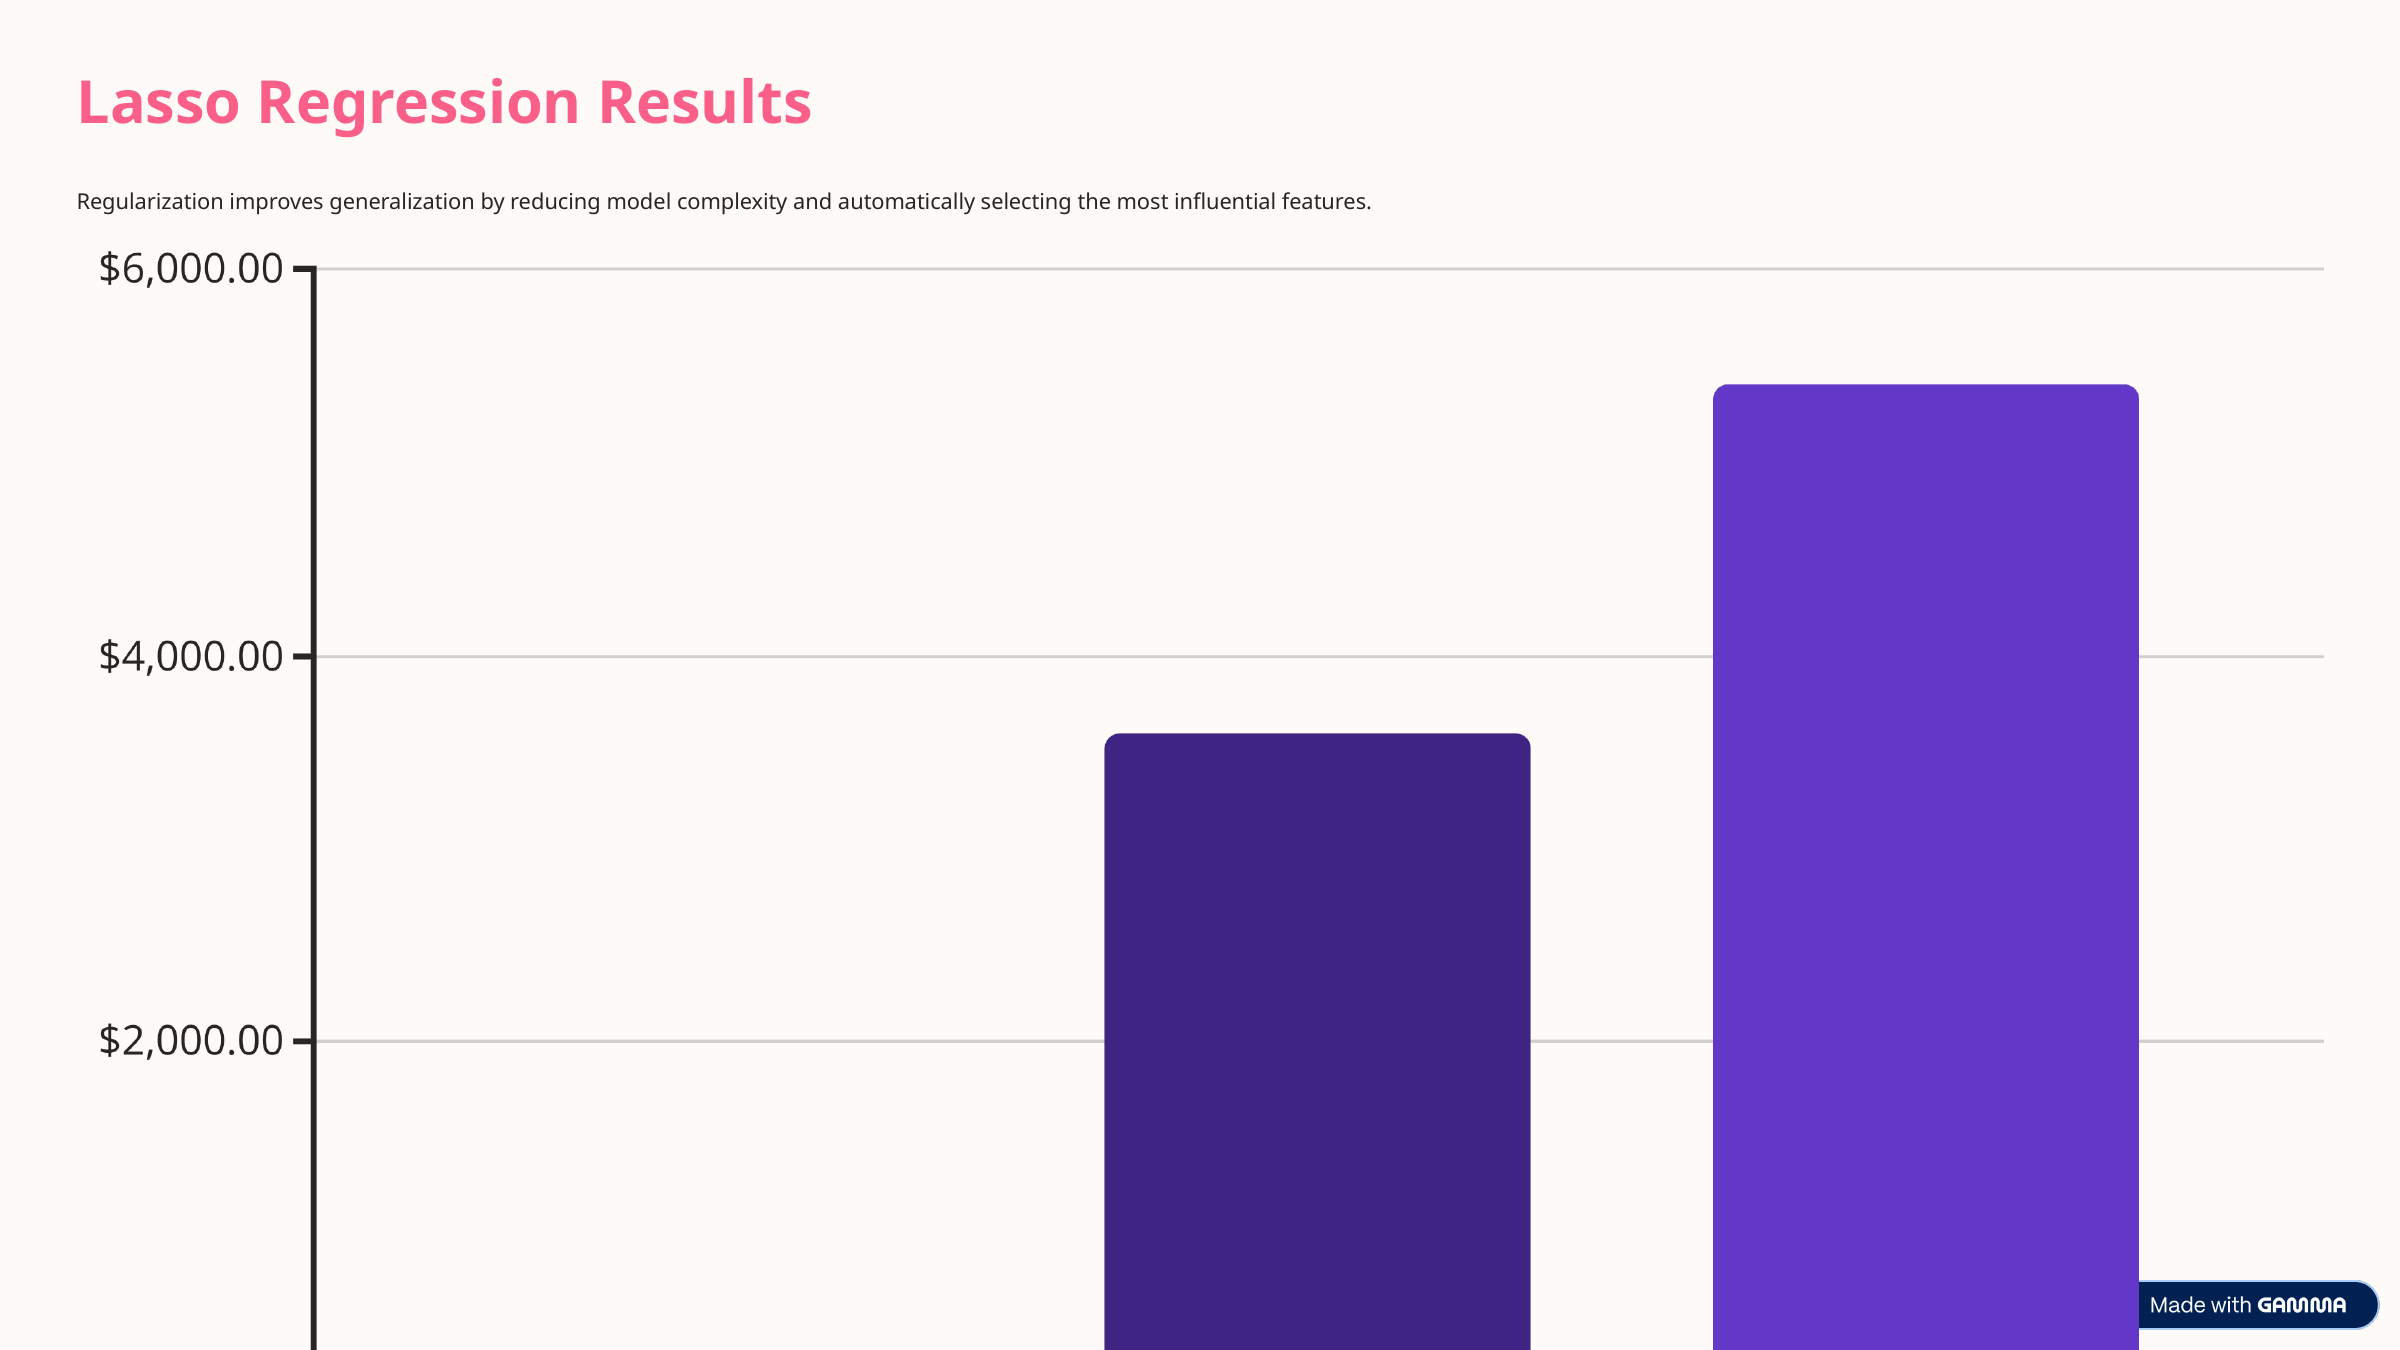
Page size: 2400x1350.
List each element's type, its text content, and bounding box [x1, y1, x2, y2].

text_box Lasso Regression Results [76, 60, 766, 136]
text_box Regularization improves generalization by reducing model complexity and automatically selecting the most influential features. [76, 179, 2324, 215]
picture [76, 239, 2389, 1350]
